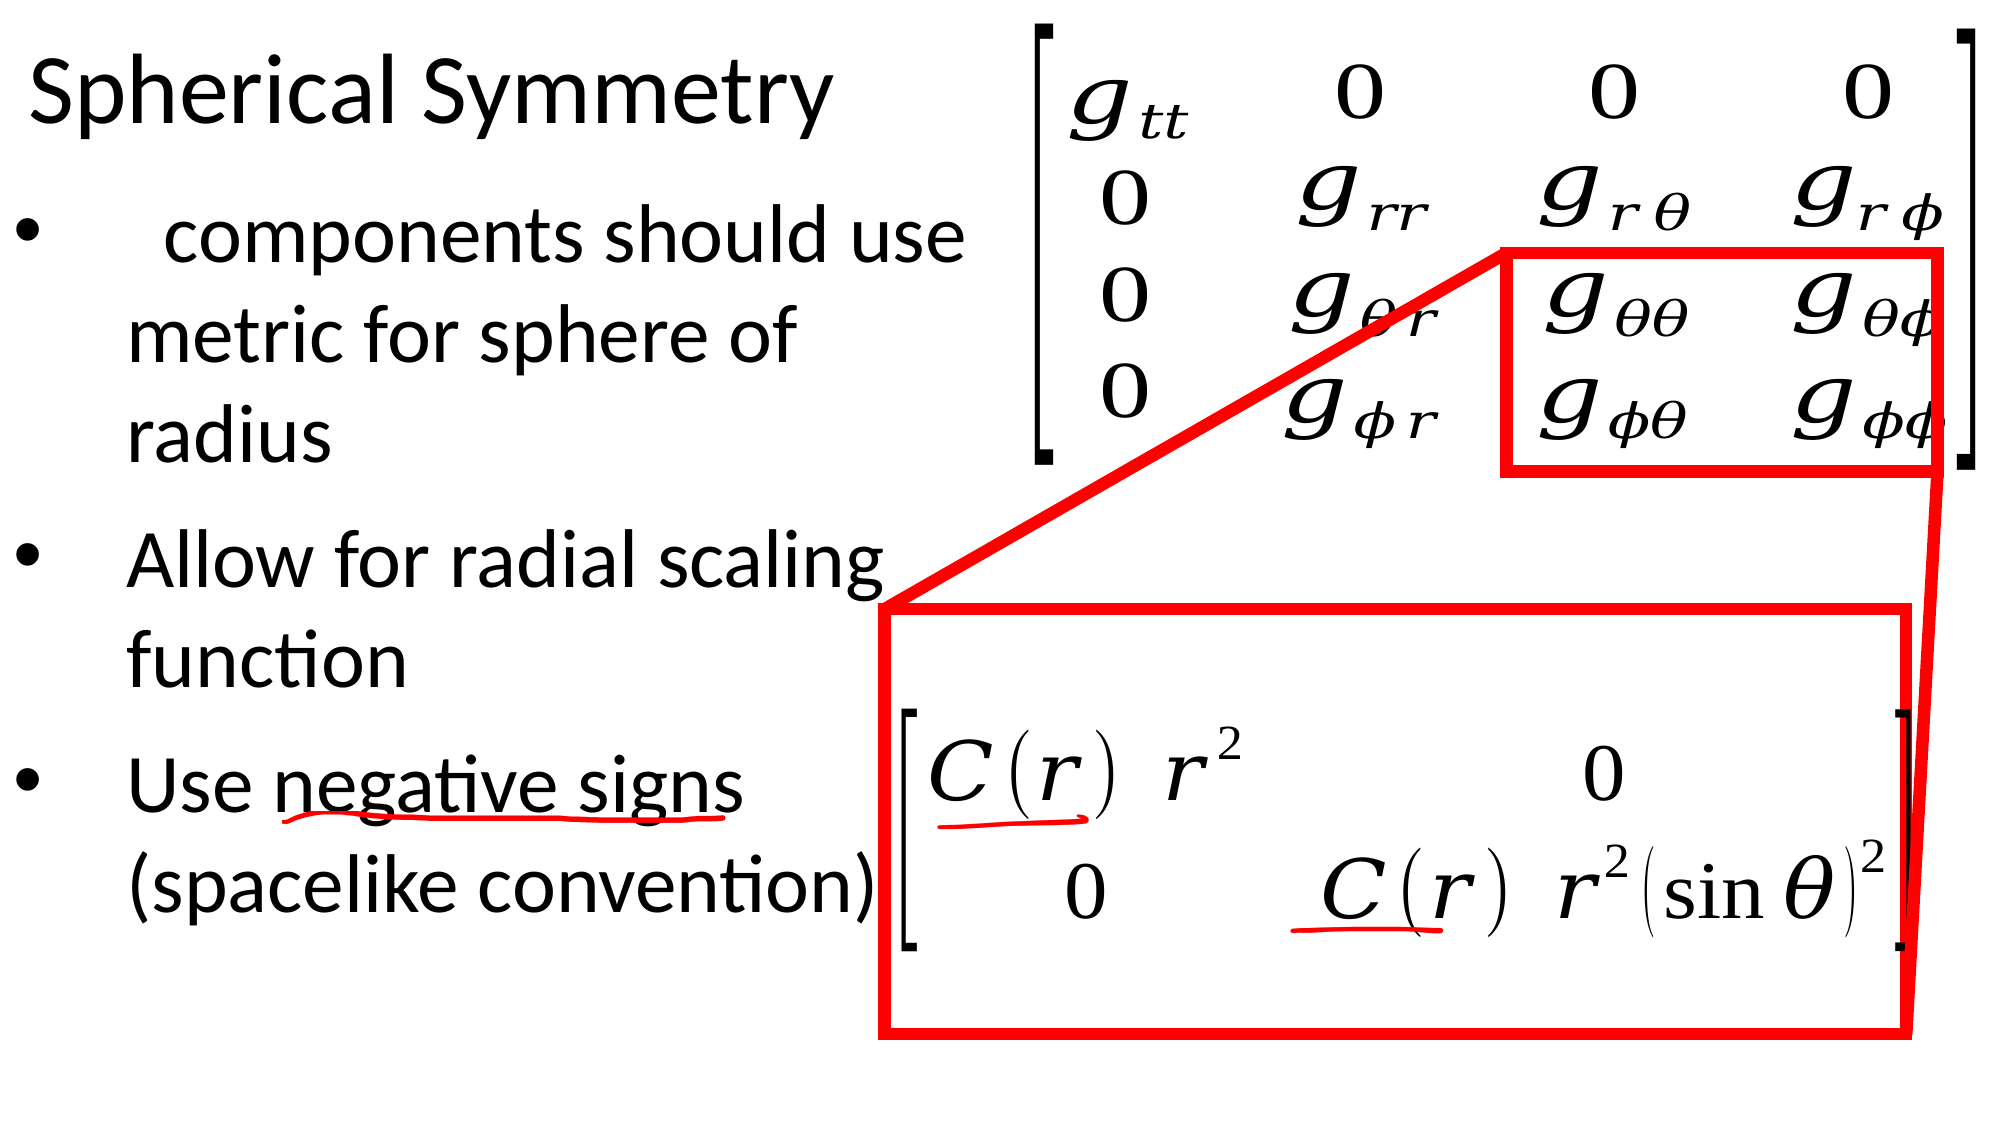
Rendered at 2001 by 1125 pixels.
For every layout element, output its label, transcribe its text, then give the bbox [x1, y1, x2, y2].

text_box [884, 253, 1507, 610]
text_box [1906, 471, 1938, 1035]
picture [282, 811, 1452, 942]
text_box [883, 608, 1906, 1035]
text_box [1507, 252, 1939, 473]
text_box Spherical Symmetry [13, 15, 885, 151]
